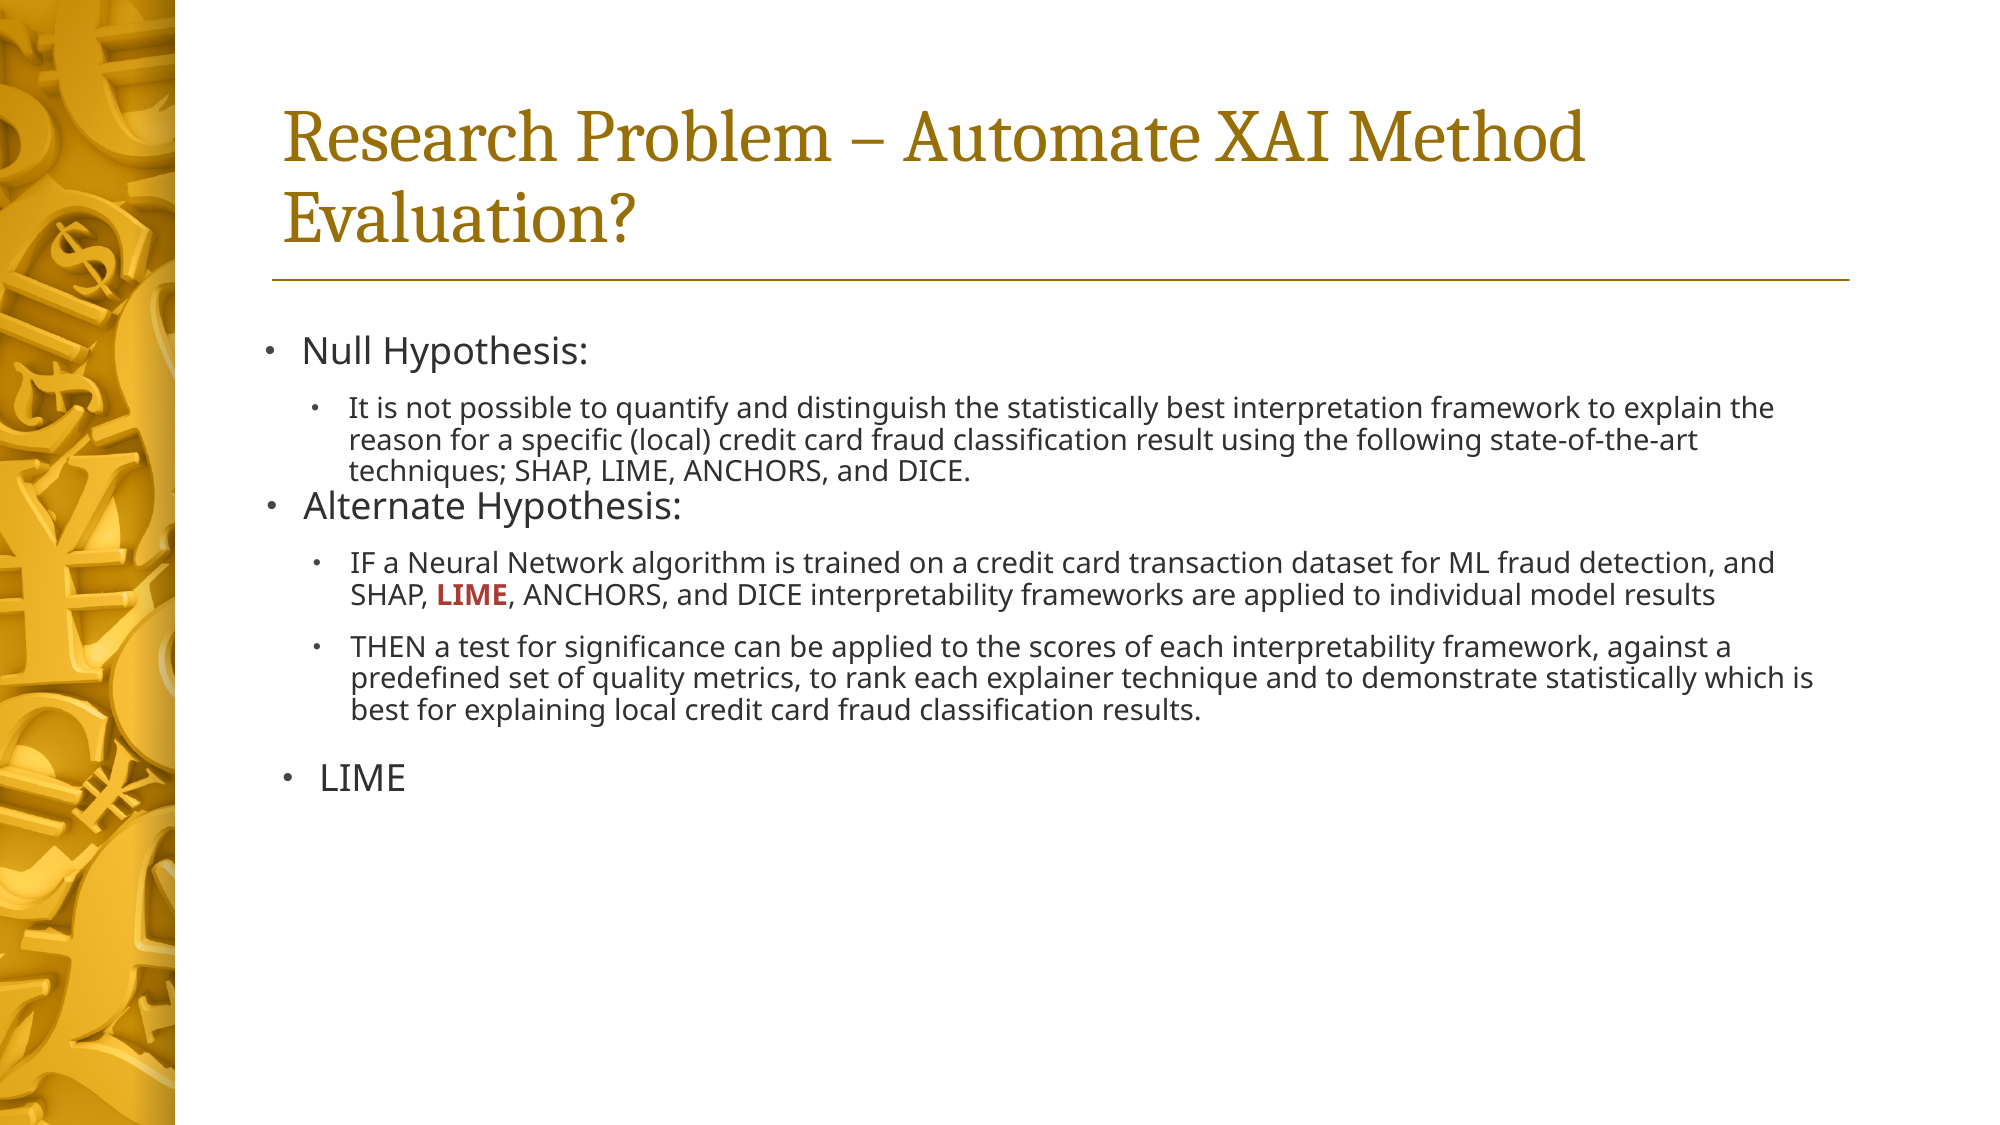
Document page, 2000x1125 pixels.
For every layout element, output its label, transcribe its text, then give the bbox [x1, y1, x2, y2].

picture [0, 0, 175, 1125]
list Null Hypothesis: It is not possible to quantify and distinguish the statistically best interpretation framework to explain the reason for a specific (local) credit card fraud classification result using the following state-of-the-art techniques; SHAP, LIME, ANCHORS, and DICE. [249, 324, 1863, 516]
text_box Alternate Hypothesis: IF a Neural Network algorithm is trained on a credit card transaction dataset for ML fraud detection, and SHAP, LIME, ANCHORS, and DICE interpretability frameworks are applied to individual model results THEN a test for significance can be applied to the scores of each interpretability framework, against a predefined set of quality metrics, to rank each explainer technique and to demonstrate statistically which is best for explaining local credit card fraud classification results. [251, 479, 1865, 722]
text_box LIME [267, 751, 1880, 942]
title Research Problem – Automate XAI Method Evaluation? [267, 66, 1880, 267]
